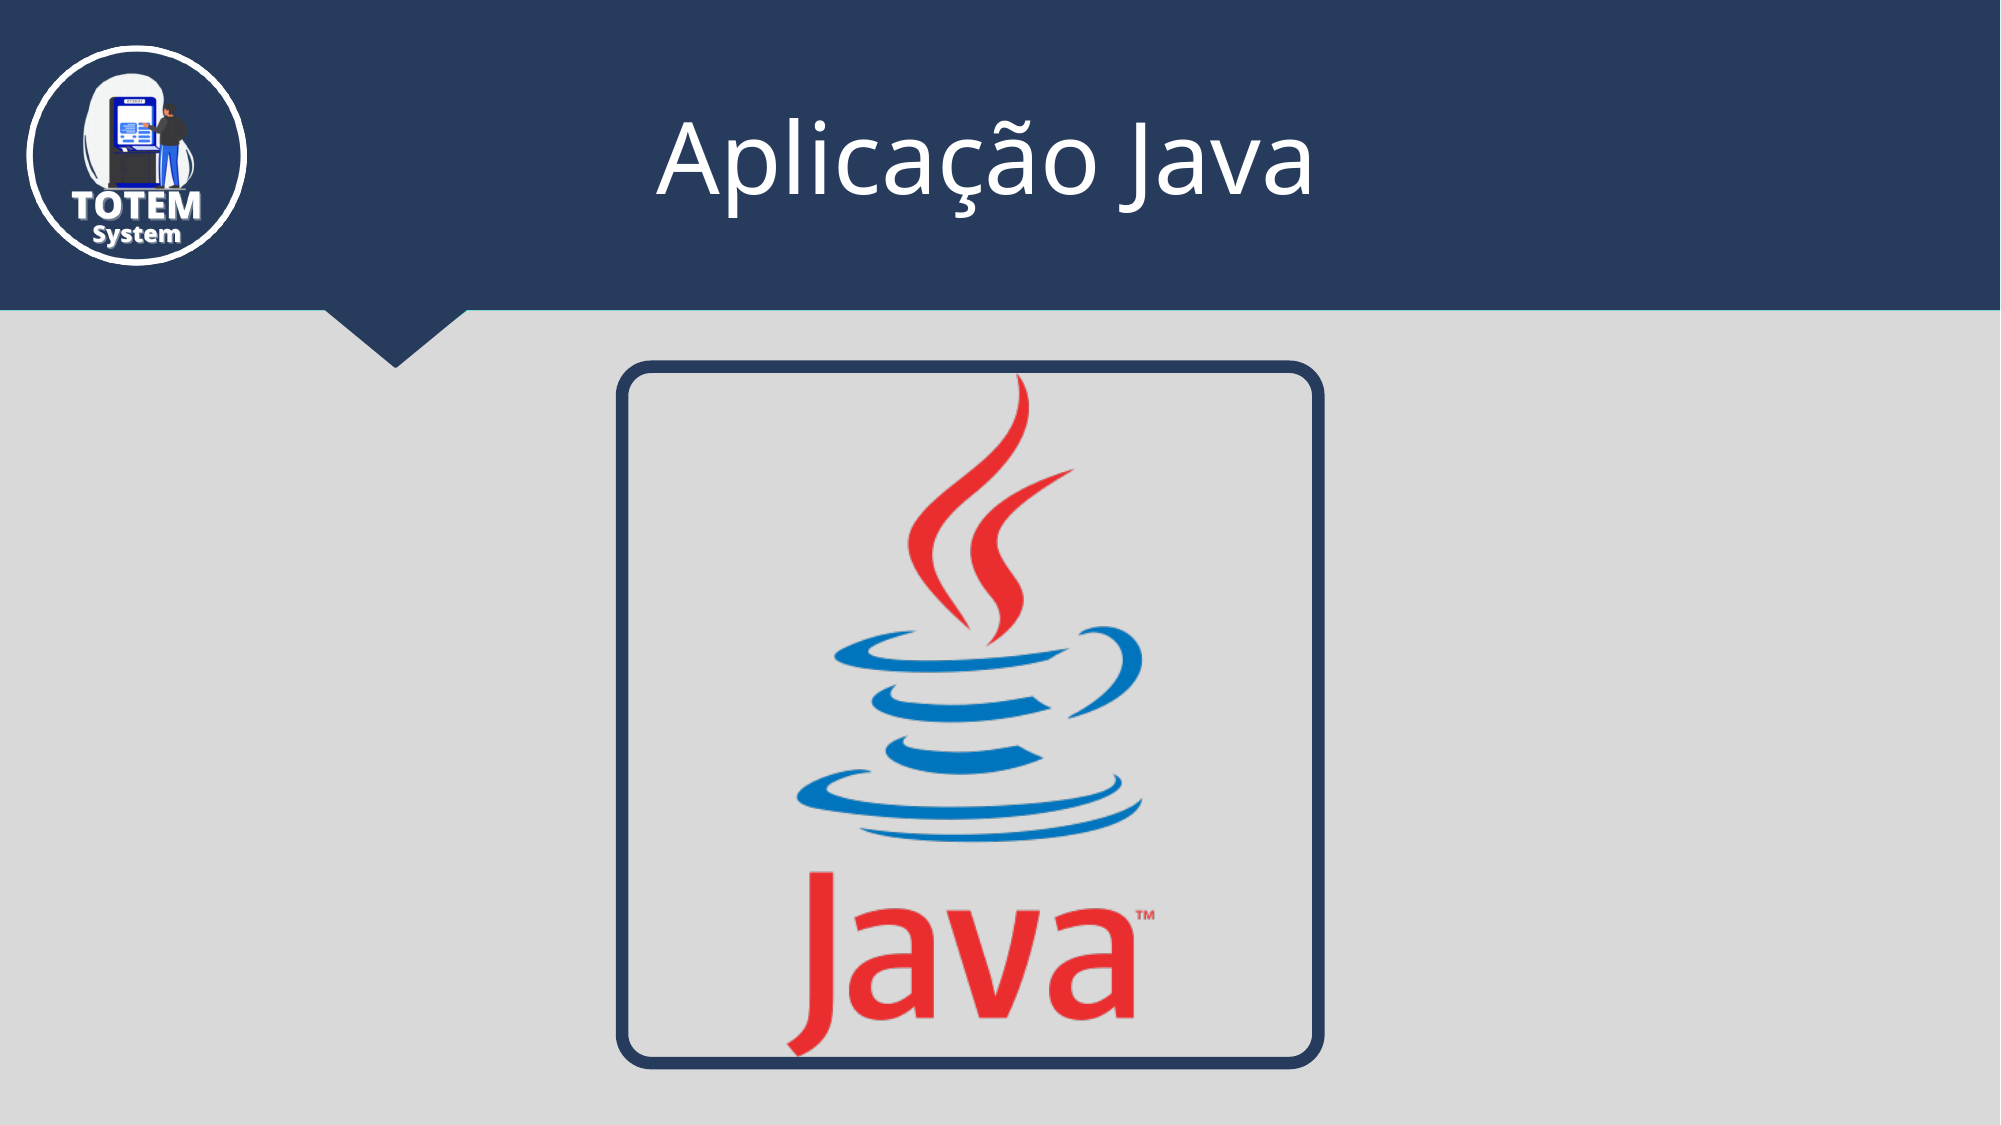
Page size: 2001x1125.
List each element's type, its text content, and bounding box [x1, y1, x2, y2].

text_box [320, 243, 471, 368]
picture [621, 366, 1319, 1064]
text_box Aplicação Java [0, 0, 2000, 310]
picture [22, 38, 254, 270]
